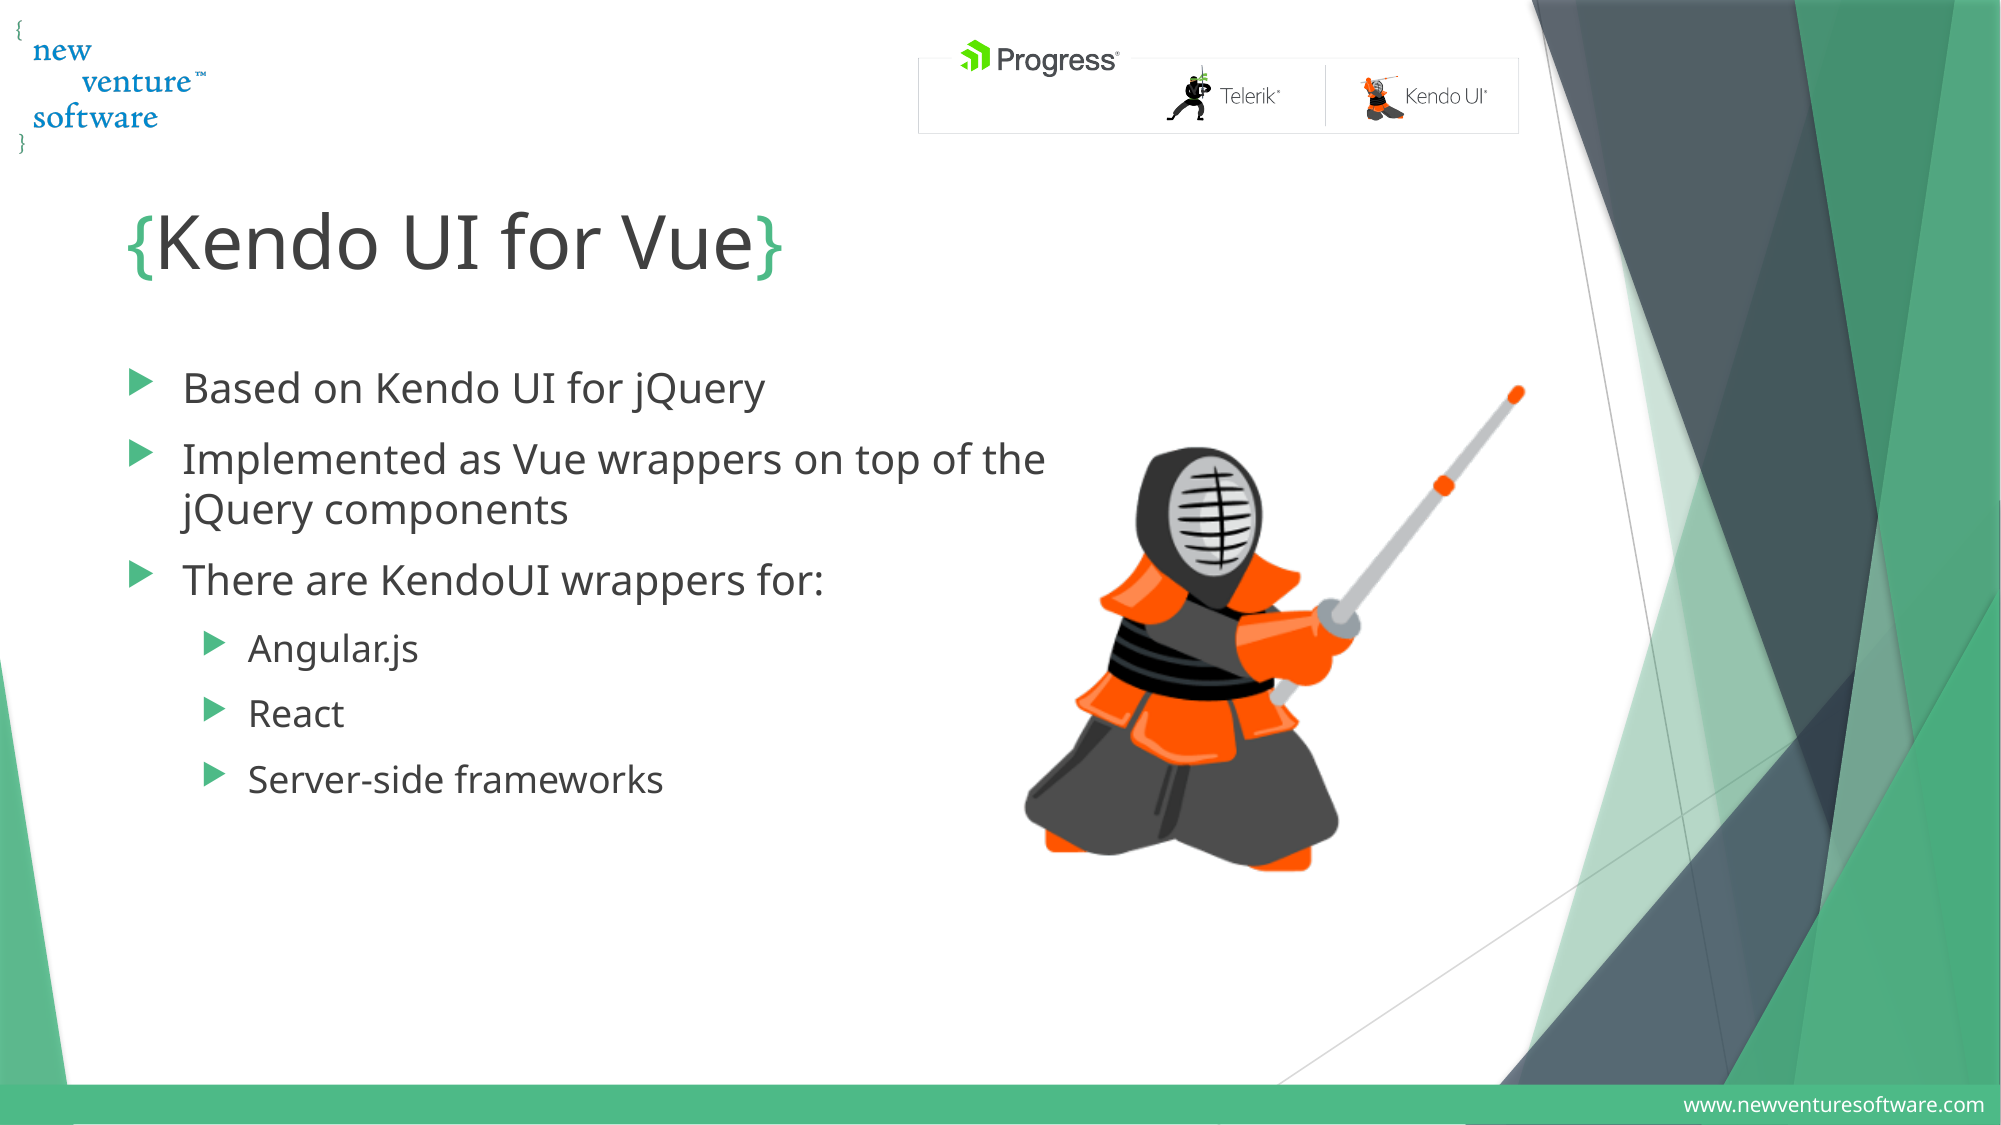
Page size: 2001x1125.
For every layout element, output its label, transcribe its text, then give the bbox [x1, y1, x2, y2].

list Based on Kendo UI for jQuery Implemented as Vue wrappers on top of the jQuery components There are KendoUI wrappers for: Angular.js React Server-side frameworks [111, 354, 1065, 992]
picture [915, 39, 1522, 134]
title {Kendo UI for Vue} [111, 187, 1522, 317]
picture [16, 20, 206, 154]
picture [999, 353, 1554, 939]
